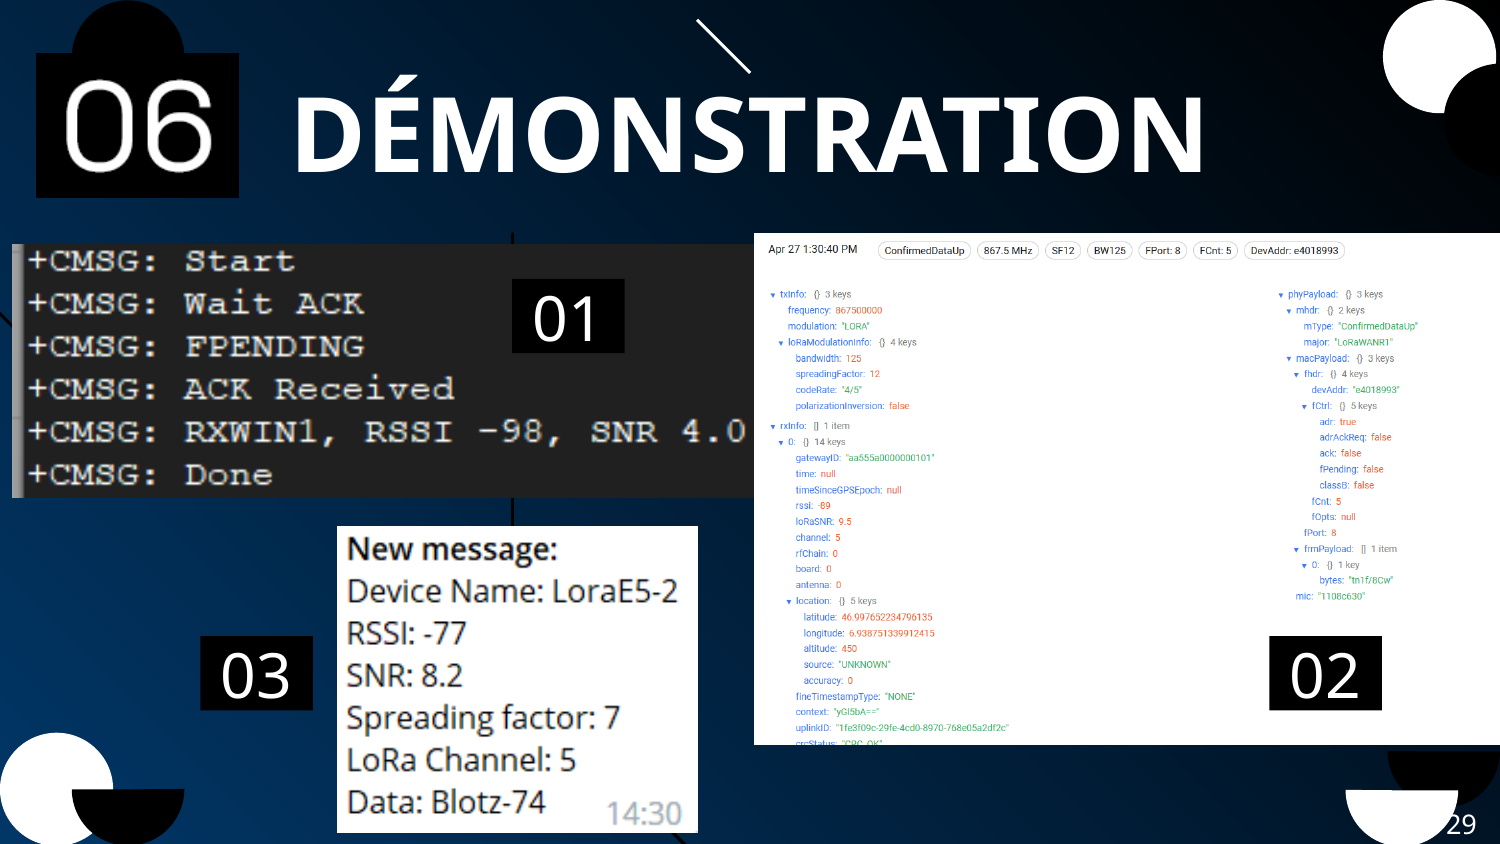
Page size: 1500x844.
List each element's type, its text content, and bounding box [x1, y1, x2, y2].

text_box 03 [200, 636, 313, 711]
slide_number 29 [1401, 792, 1492, 844]
title DÉMONSTRATION [241, 53, 1382, 148]
picture [36, 53, 239, 198]
picture [337, 526, 698, 833]
picture [12, 233, 1500, 745]
